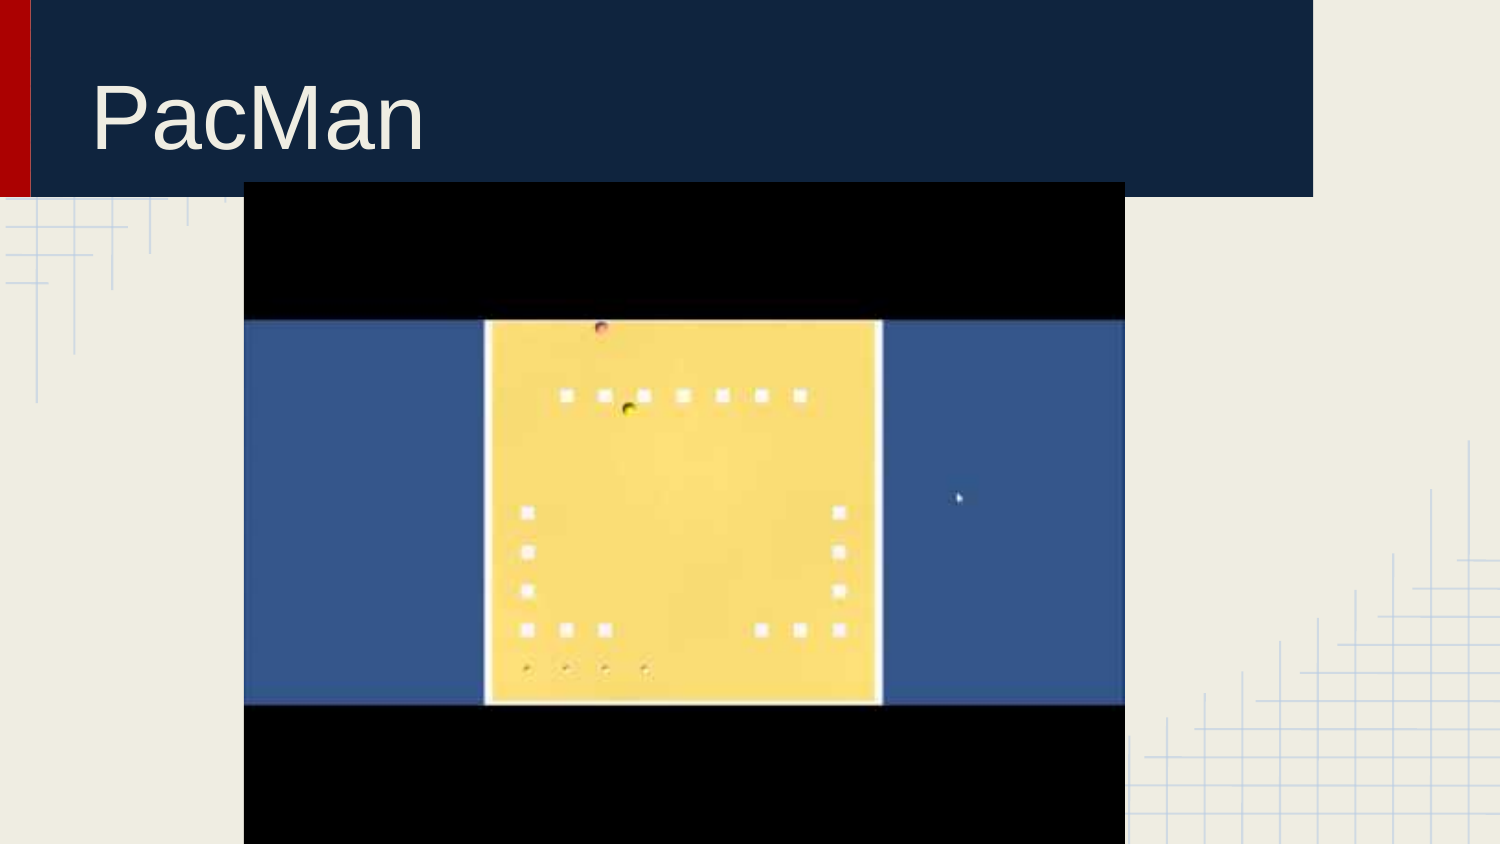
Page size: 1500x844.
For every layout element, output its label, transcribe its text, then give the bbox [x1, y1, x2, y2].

title PacMan [75, 16, 1276, 183]
text_box [243, 182, 1125, 844]
